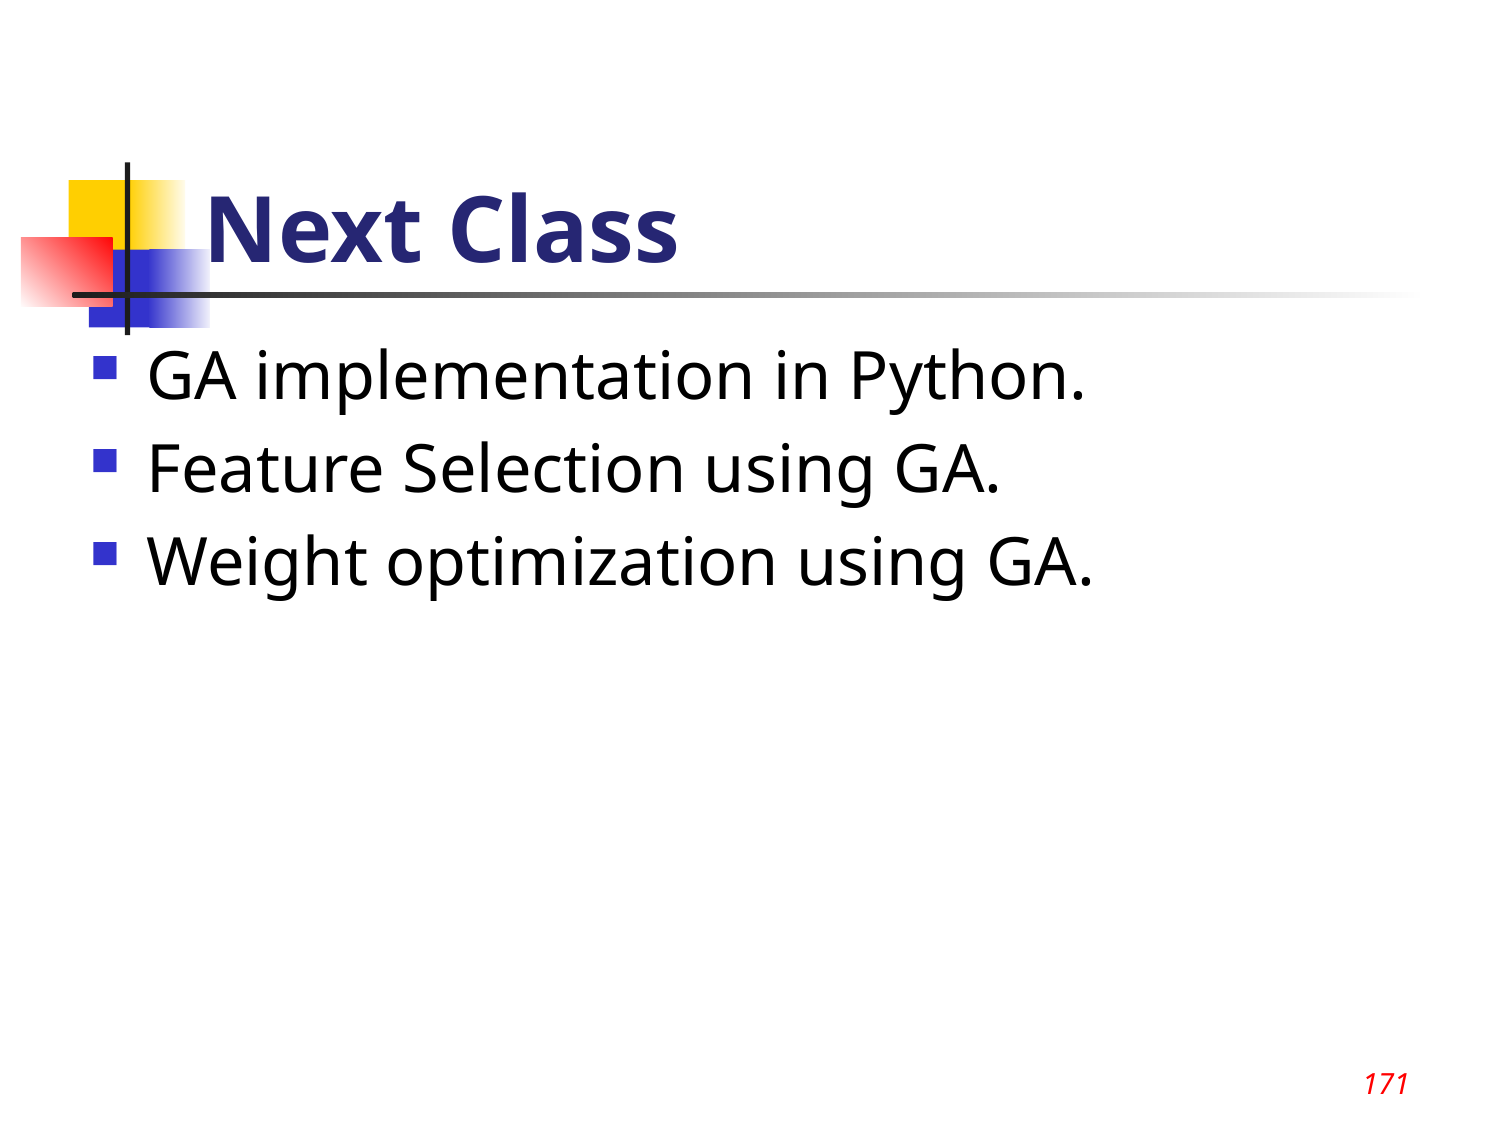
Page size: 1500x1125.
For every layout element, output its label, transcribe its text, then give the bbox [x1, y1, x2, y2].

list GA implementation in Python. Feature Selection using GA. Weight optimization using GA. [74, 324, 1500, 1125]
slide_number 171 [1112, 1037, 1426, 1113]
title Next Class [188, 101, 1468, 289]
